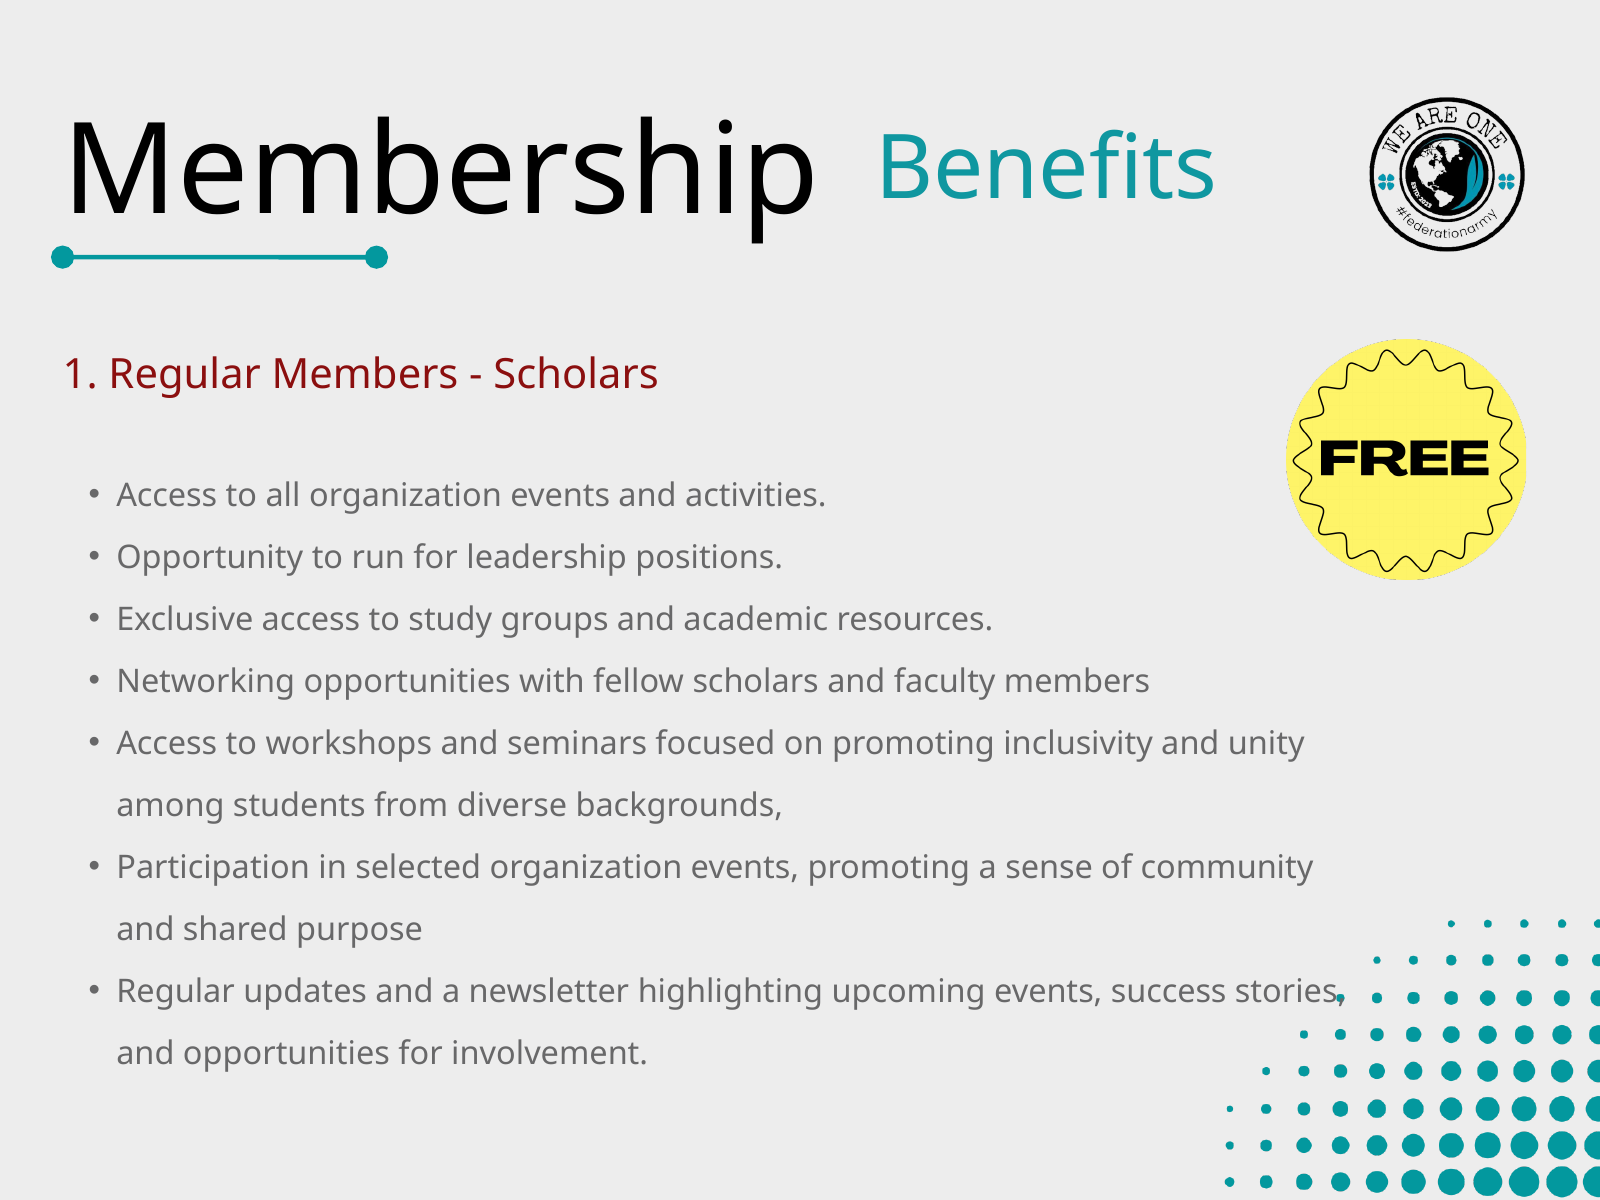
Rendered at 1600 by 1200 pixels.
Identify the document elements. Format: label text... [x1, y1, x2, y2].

text_box [1189, 919, 1600, 1200]
text_box Membership [62, 113, 857, 240]
text_box Access to all organization events and activities. Opportunity to run for leadership positions. Exclusive access to study groups and academic resources. Networking opportunities with fellow scholars and faculty members Access to workshops and seminars focused on promoting inclusivity and unity among students from diverse backgrounds, Participation in selected organization events, promoting a sense of community and shared purpose Regular updates and a newsletter highlighting upcoming events, success stories, and opportunities for involvement. [60, 450, 1367, 1071]
text_box 1. Regular Members - Scholars [62, 317, 931, 397]
text_box [1366, 93, 1527, 253]
text_box [52, 246, 387, 268]
text_box Benefits [875, 128, 1366, 217]
text_box [1286, 339, 1527, 580]
